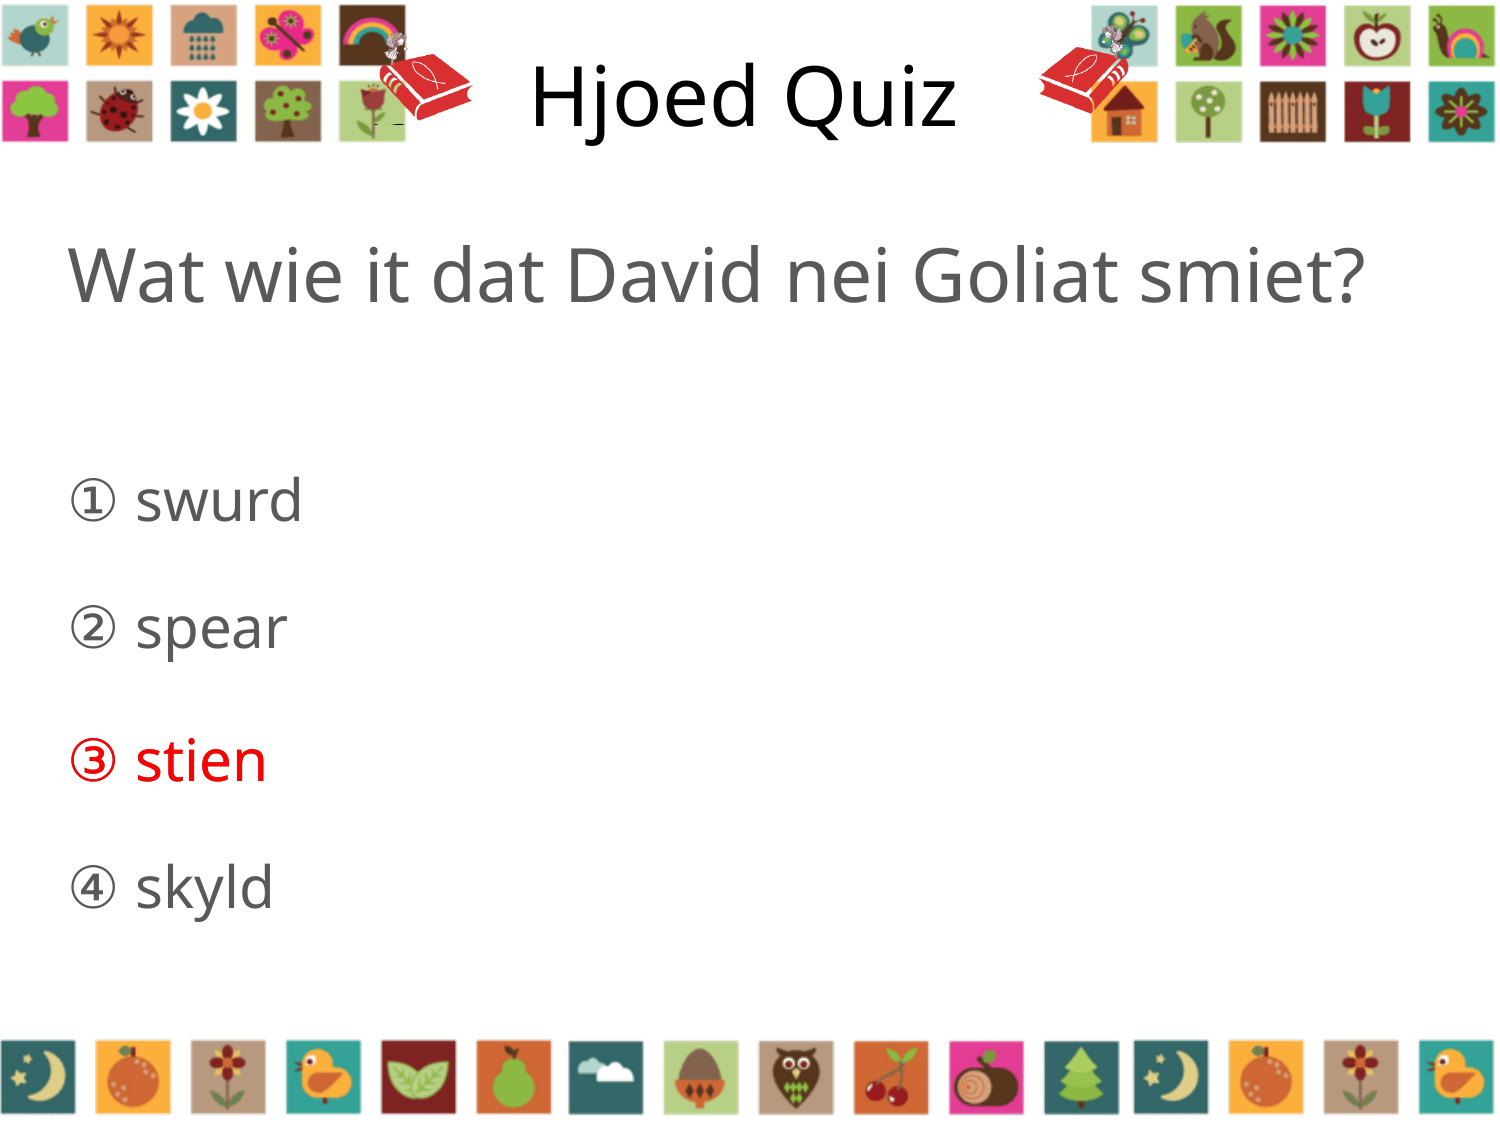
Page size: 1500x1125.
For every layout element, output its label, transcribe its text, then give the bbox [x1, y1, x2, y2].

text_box ① swurd [53, 456, 1436, 541]
text_box ③ stien [53, 716, 1483, 801]
picture [0, 3, 505, 150]
text_box Hjoed Quiz [424, 35, 1077, 151]
text_box ④ skyld [53, 842, 1483, 928]
text_box Wat wie it dat David nei Goliat smiet? [53, 219, 1436, 325]
text_box ② spear [53, 582, 1436, 668]
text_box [0, 1028, 1500, 1118]
picture [1007, 3, 1500, 150]
